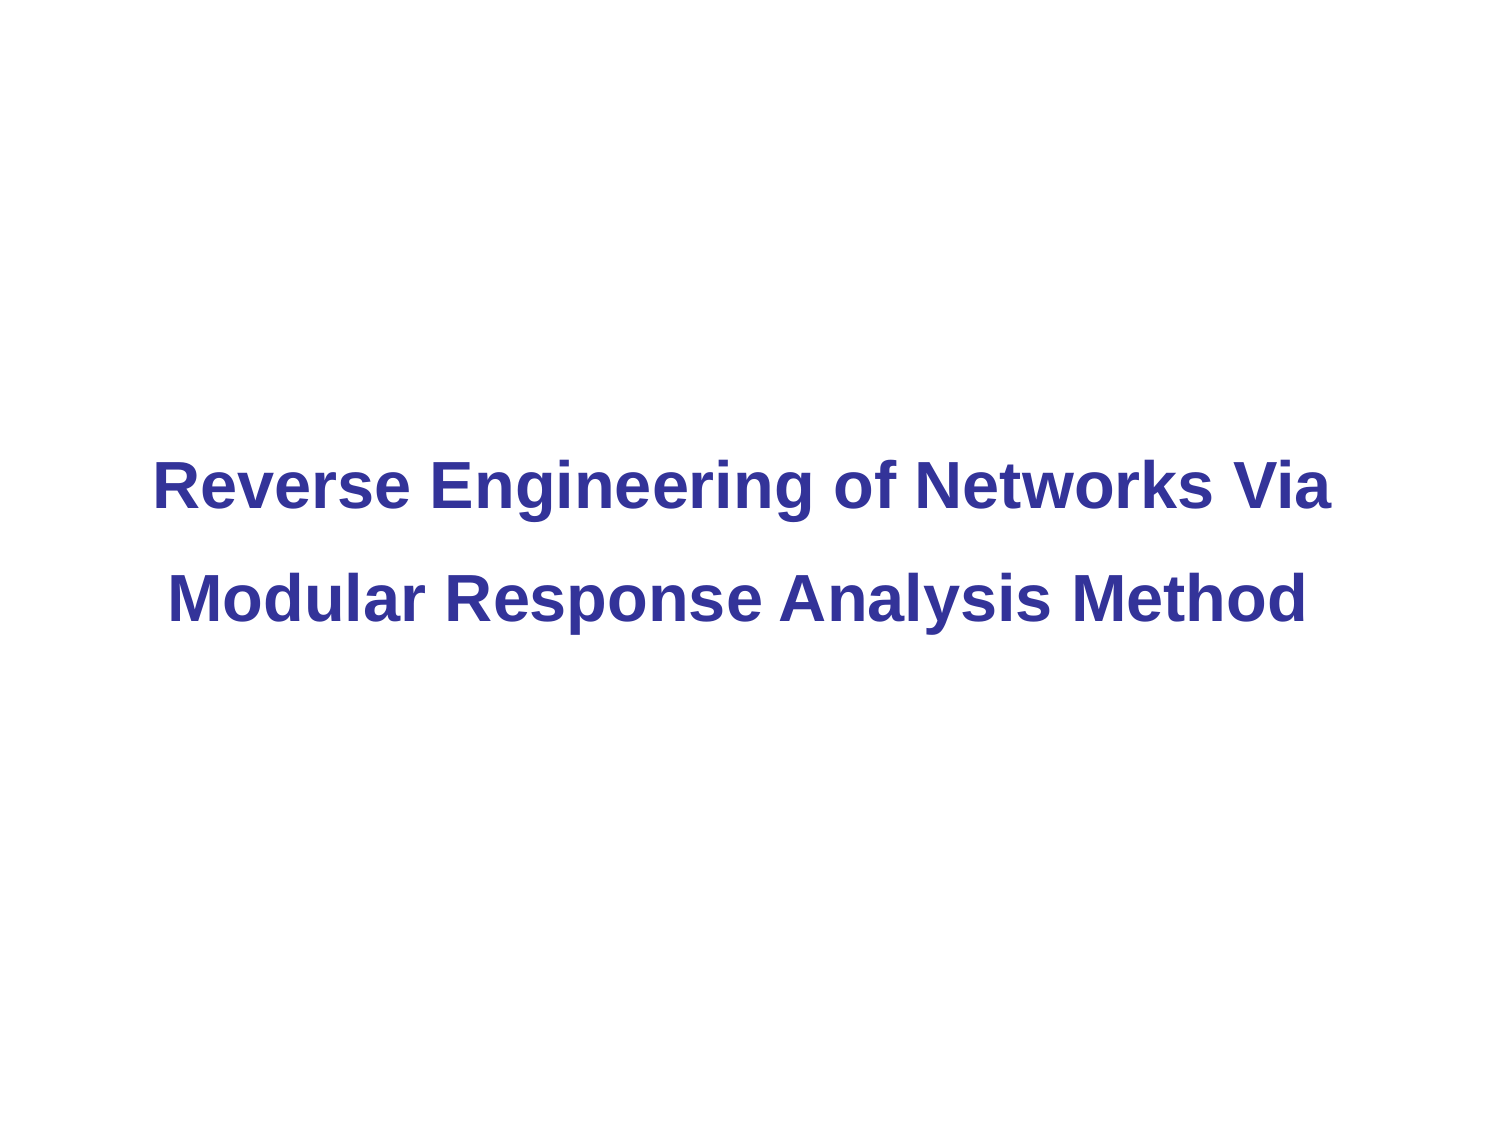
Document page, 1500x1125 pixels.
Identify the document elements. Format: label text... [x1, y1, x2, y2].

title Reverse Engineering of Networks Via Modular Response Analysis Method [114, 434, 1390, 676]
